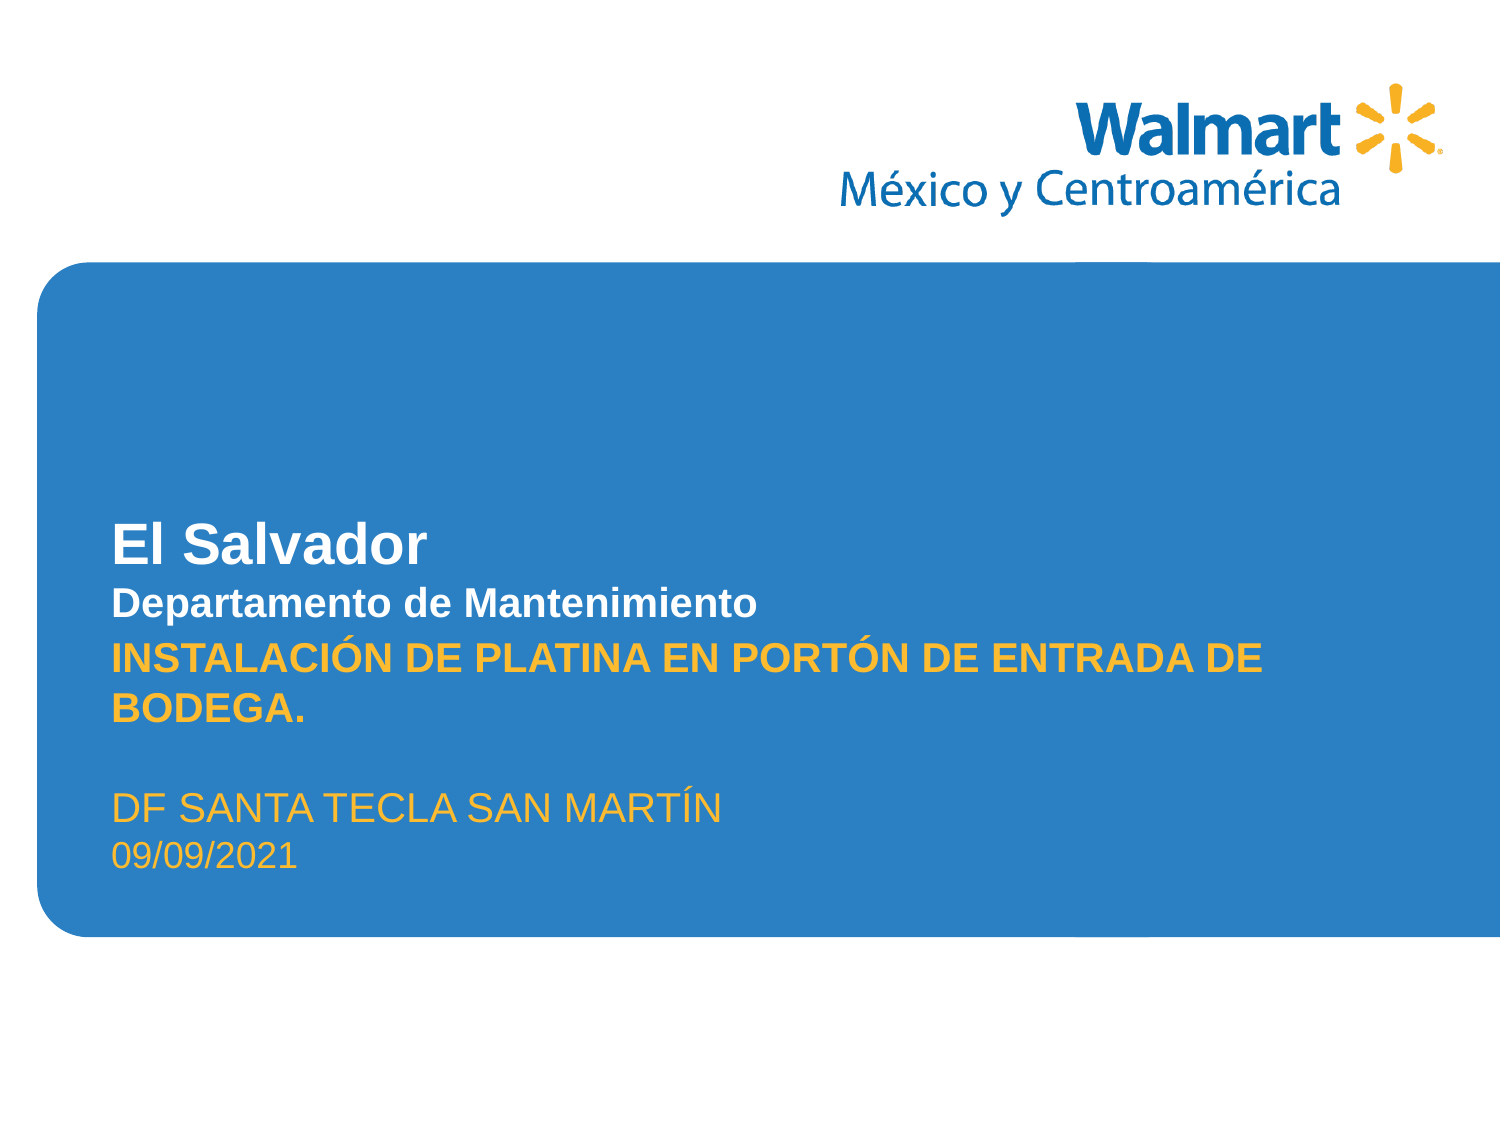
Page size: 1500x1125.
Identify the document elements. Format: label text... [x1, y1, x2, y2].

picture [841, 83, 1443, 217]
subtitle INSTALACIÓN DE PLATINA EN PORTÓN DE ENTRADA DE BODEGA. DF SANTA TECLA SAN MARTÍN 09/09/2021 [110, 490, 1451, 779]
